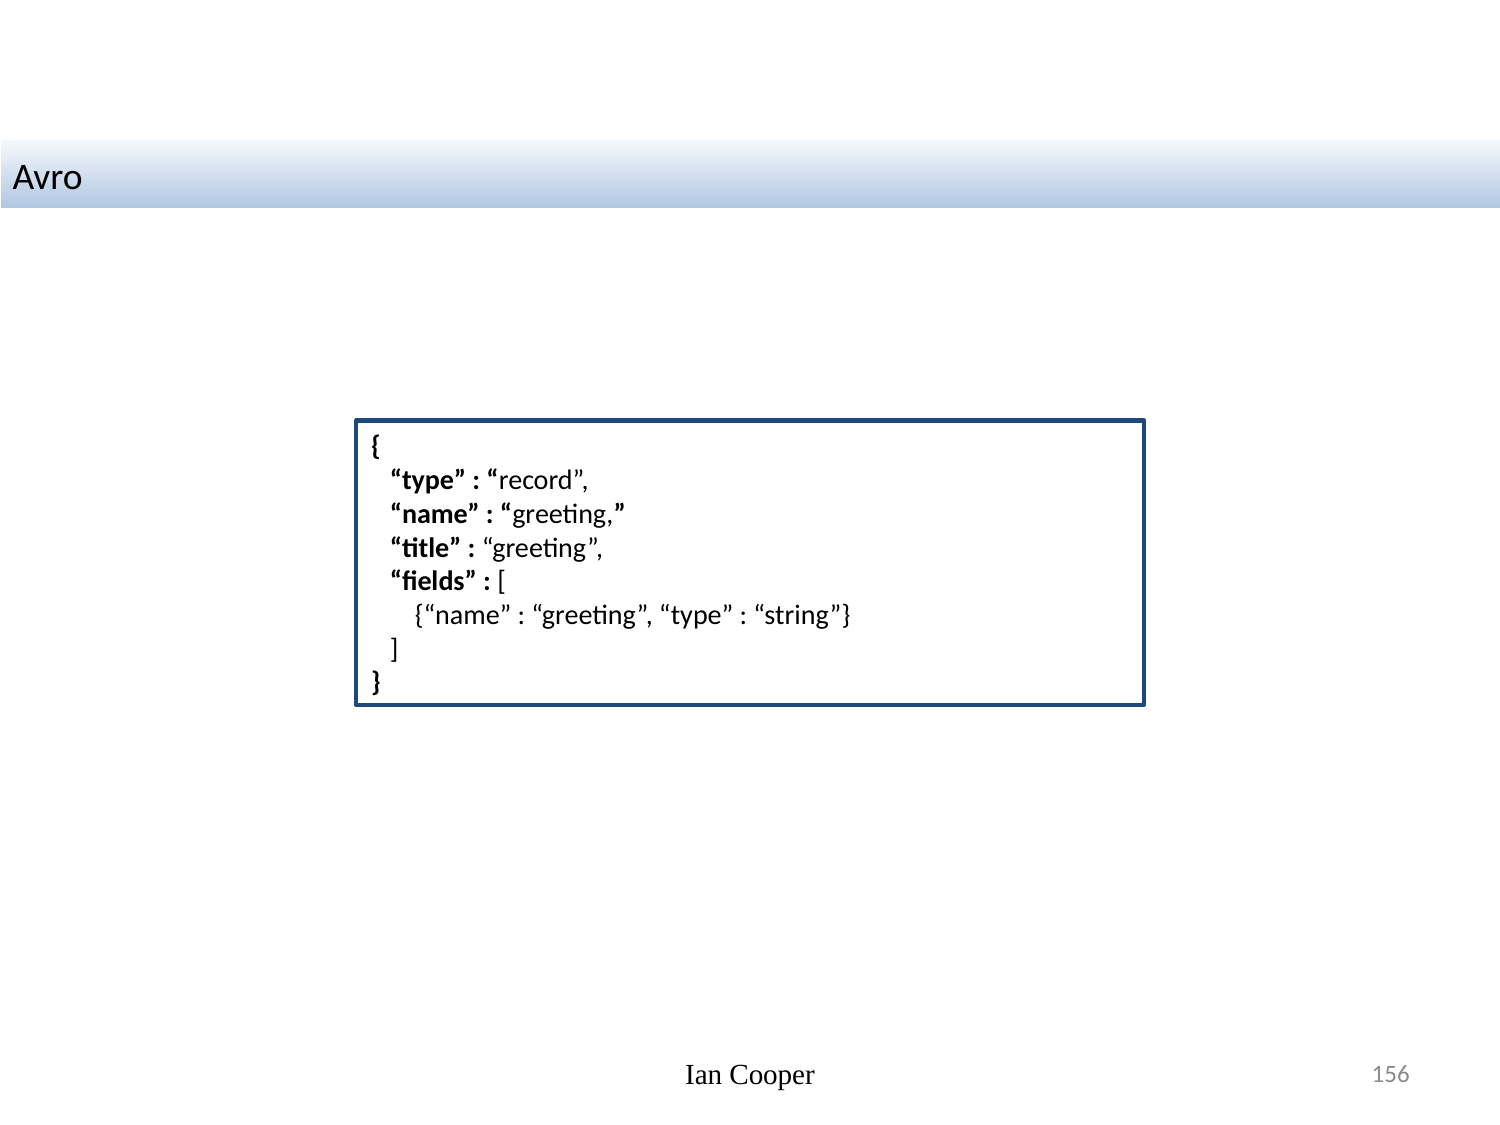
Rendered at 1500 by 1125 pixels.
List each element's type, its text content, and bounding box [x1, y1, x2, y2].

text_box Avro [1, 140, 1500, 208]
footer Ian Cooper [512, 1042, 988, 1103]
slide_number 156 [1074, 1042, 1425, 1103]
text_box { “type” : “record”, “name” : “greeting,” “title” : “greeting”, “fields” : [ {“name” : “greeting”, “type” : “string”} ] } [356, 420, 1144, 705]
